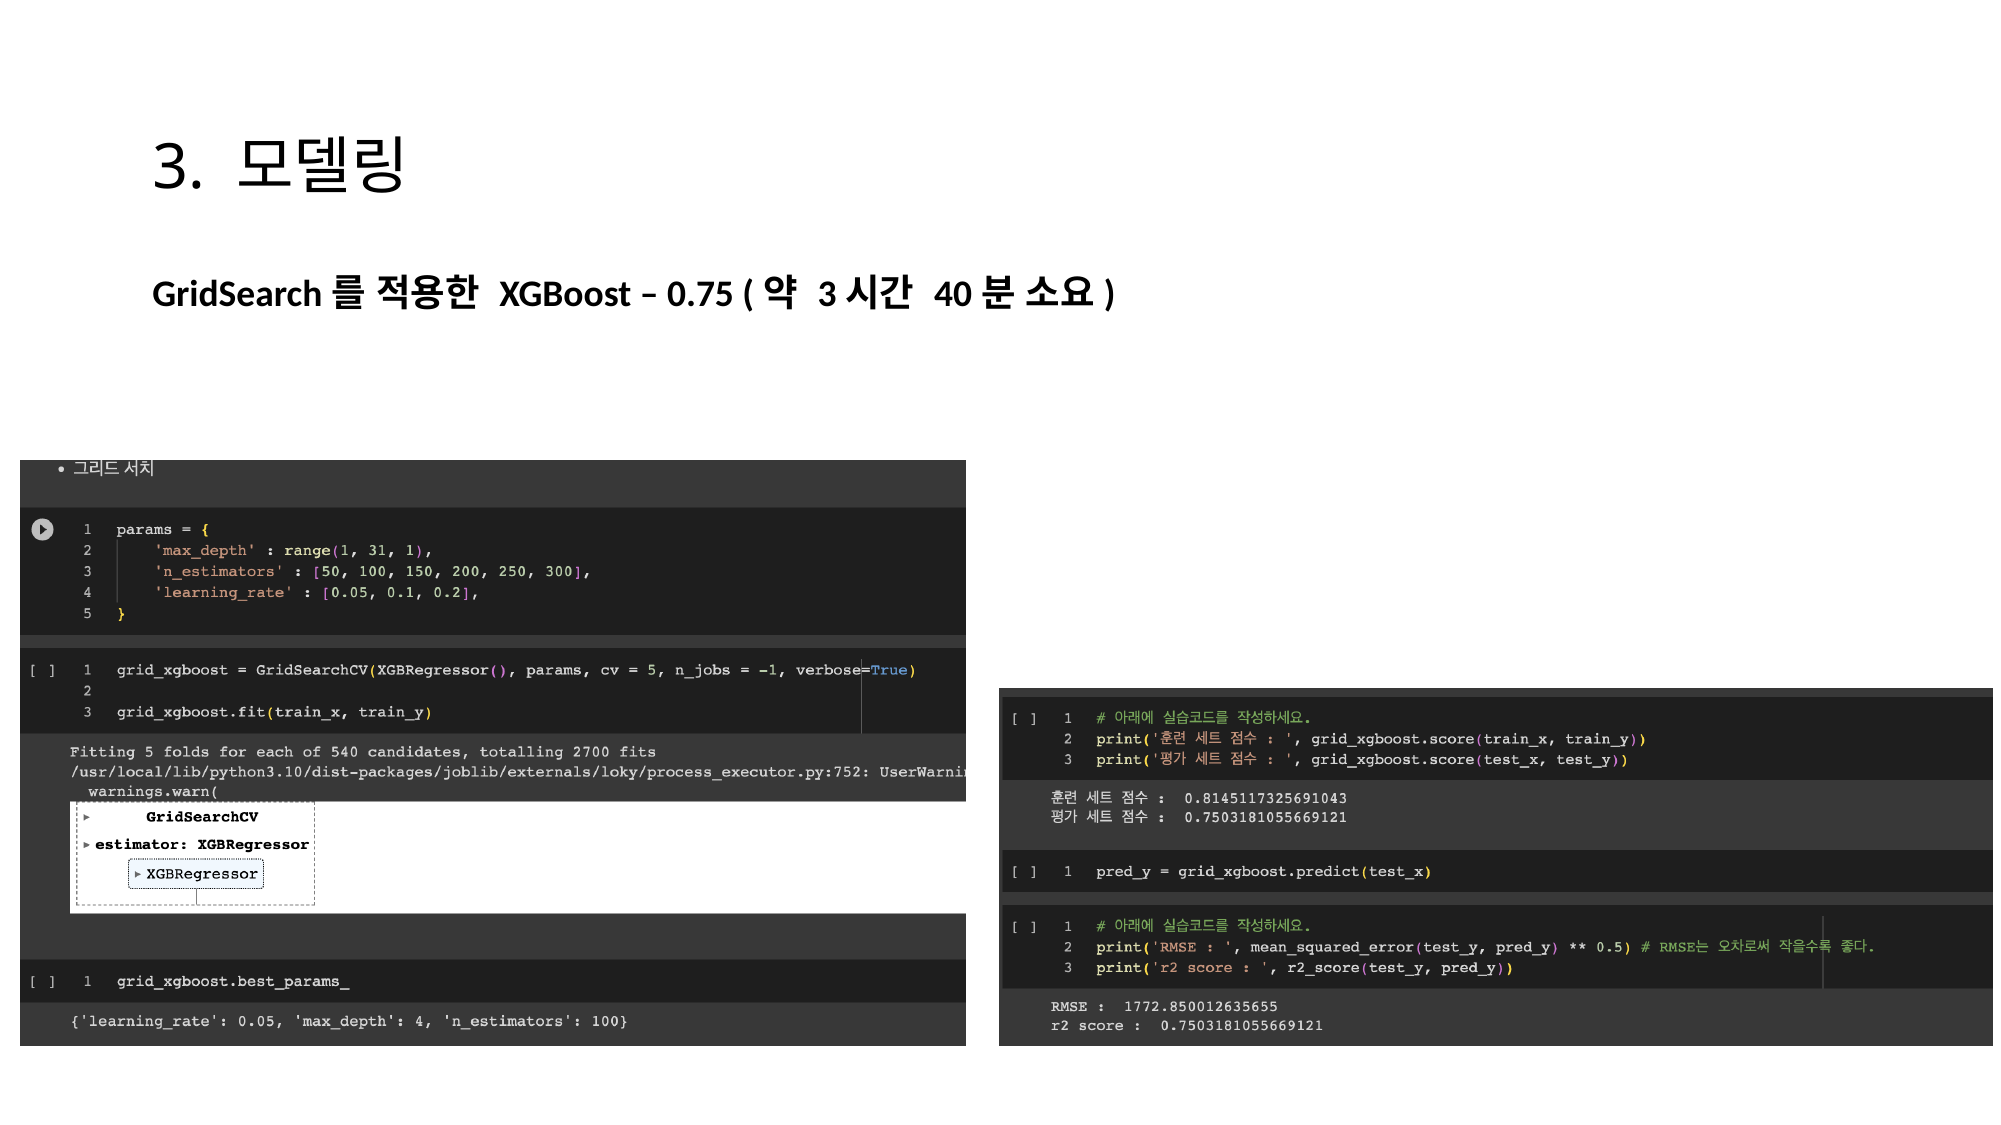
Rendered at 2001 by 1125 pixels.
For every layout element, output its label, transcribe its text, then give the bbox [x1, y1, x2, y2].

text_box GridSearch를 적용한 XGBoost – 0.75 (약 3시간 40분 소요) [137, 261, 1600, 322]
title 3. 모델링 [137, 59, 1863, 278]
picture [999, 688, 1993, 1046]
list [20, 460, 966, 1046]
